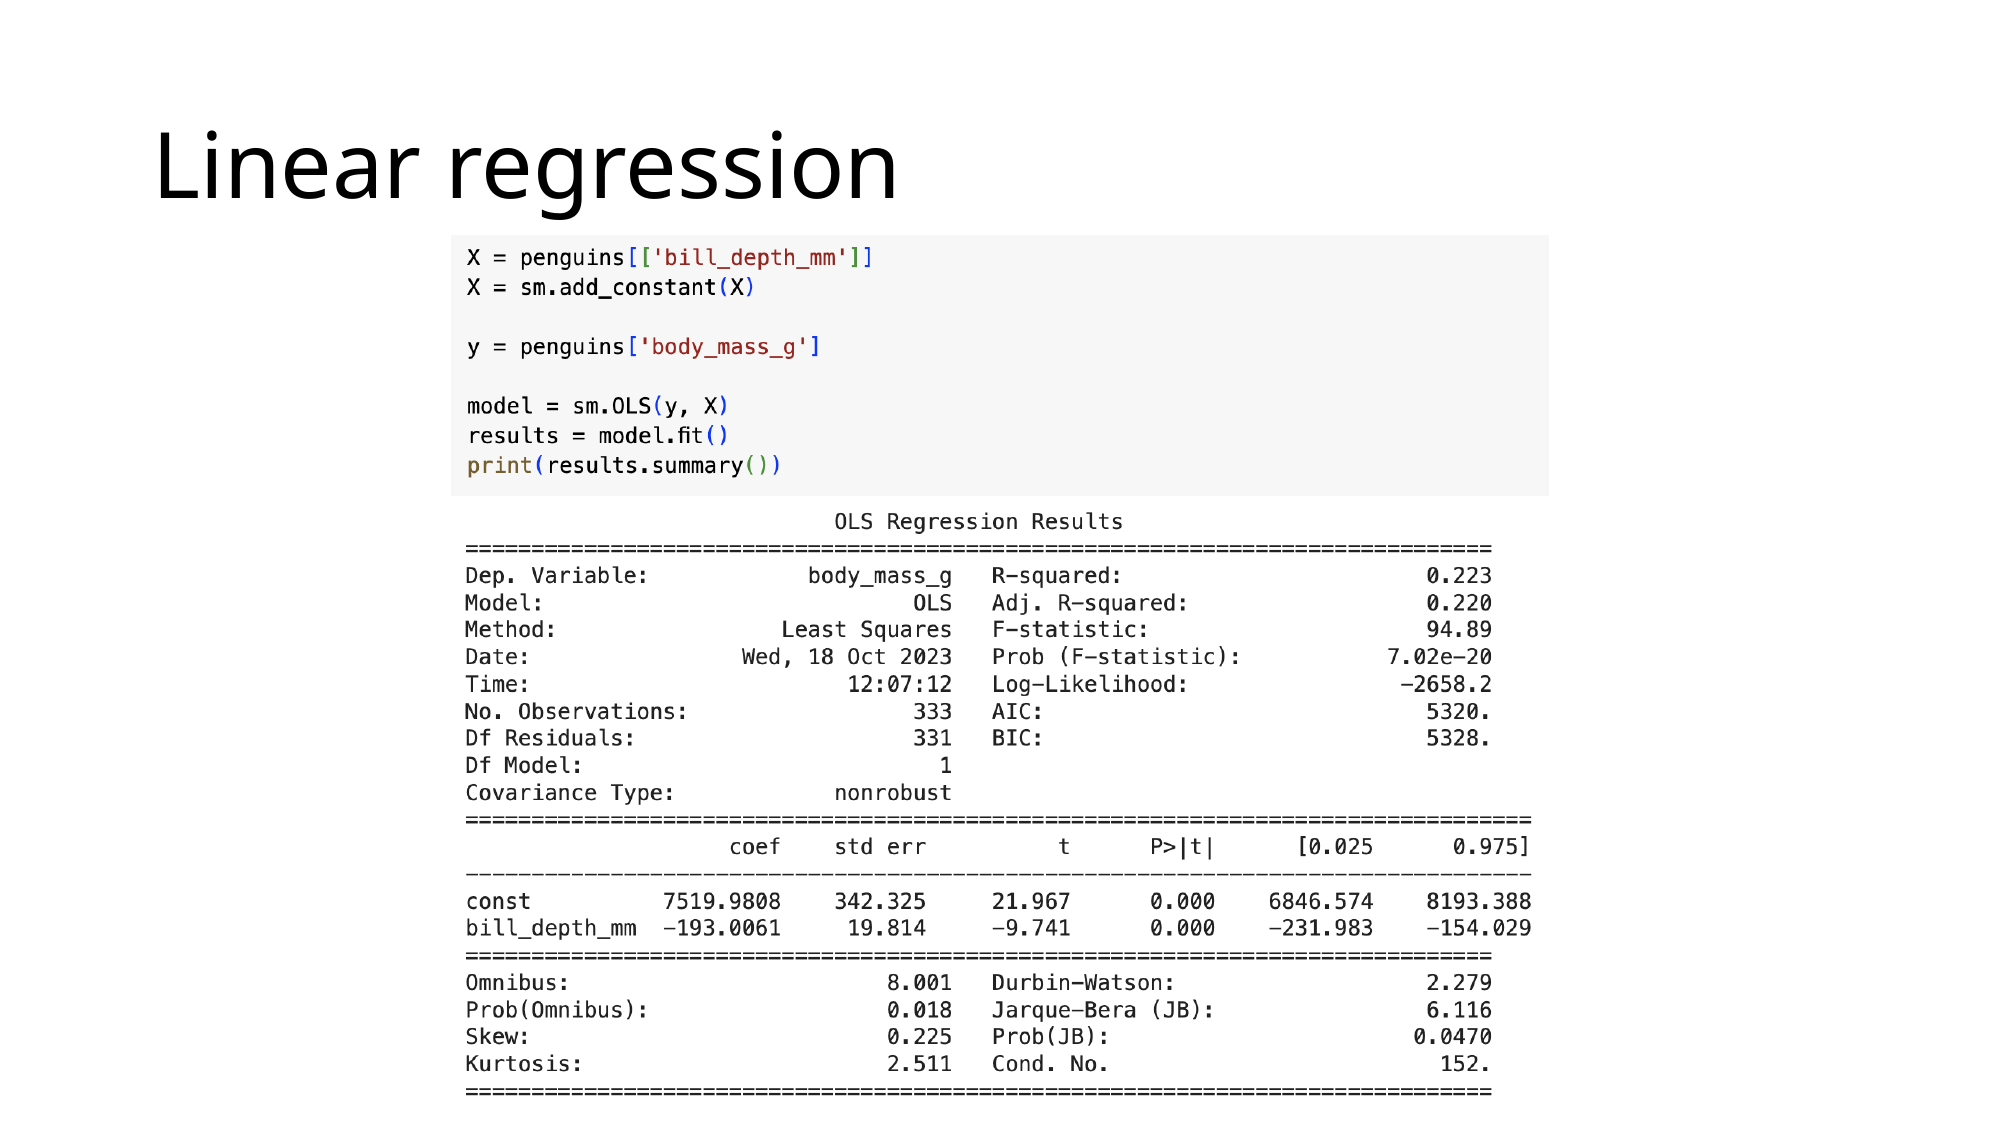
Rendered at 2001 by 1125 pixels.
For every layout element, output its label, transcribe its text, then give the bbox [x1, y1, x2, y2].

picture [451, 235, 1549, 1121]
title Linear regression [137, 59, 1863, 278]
